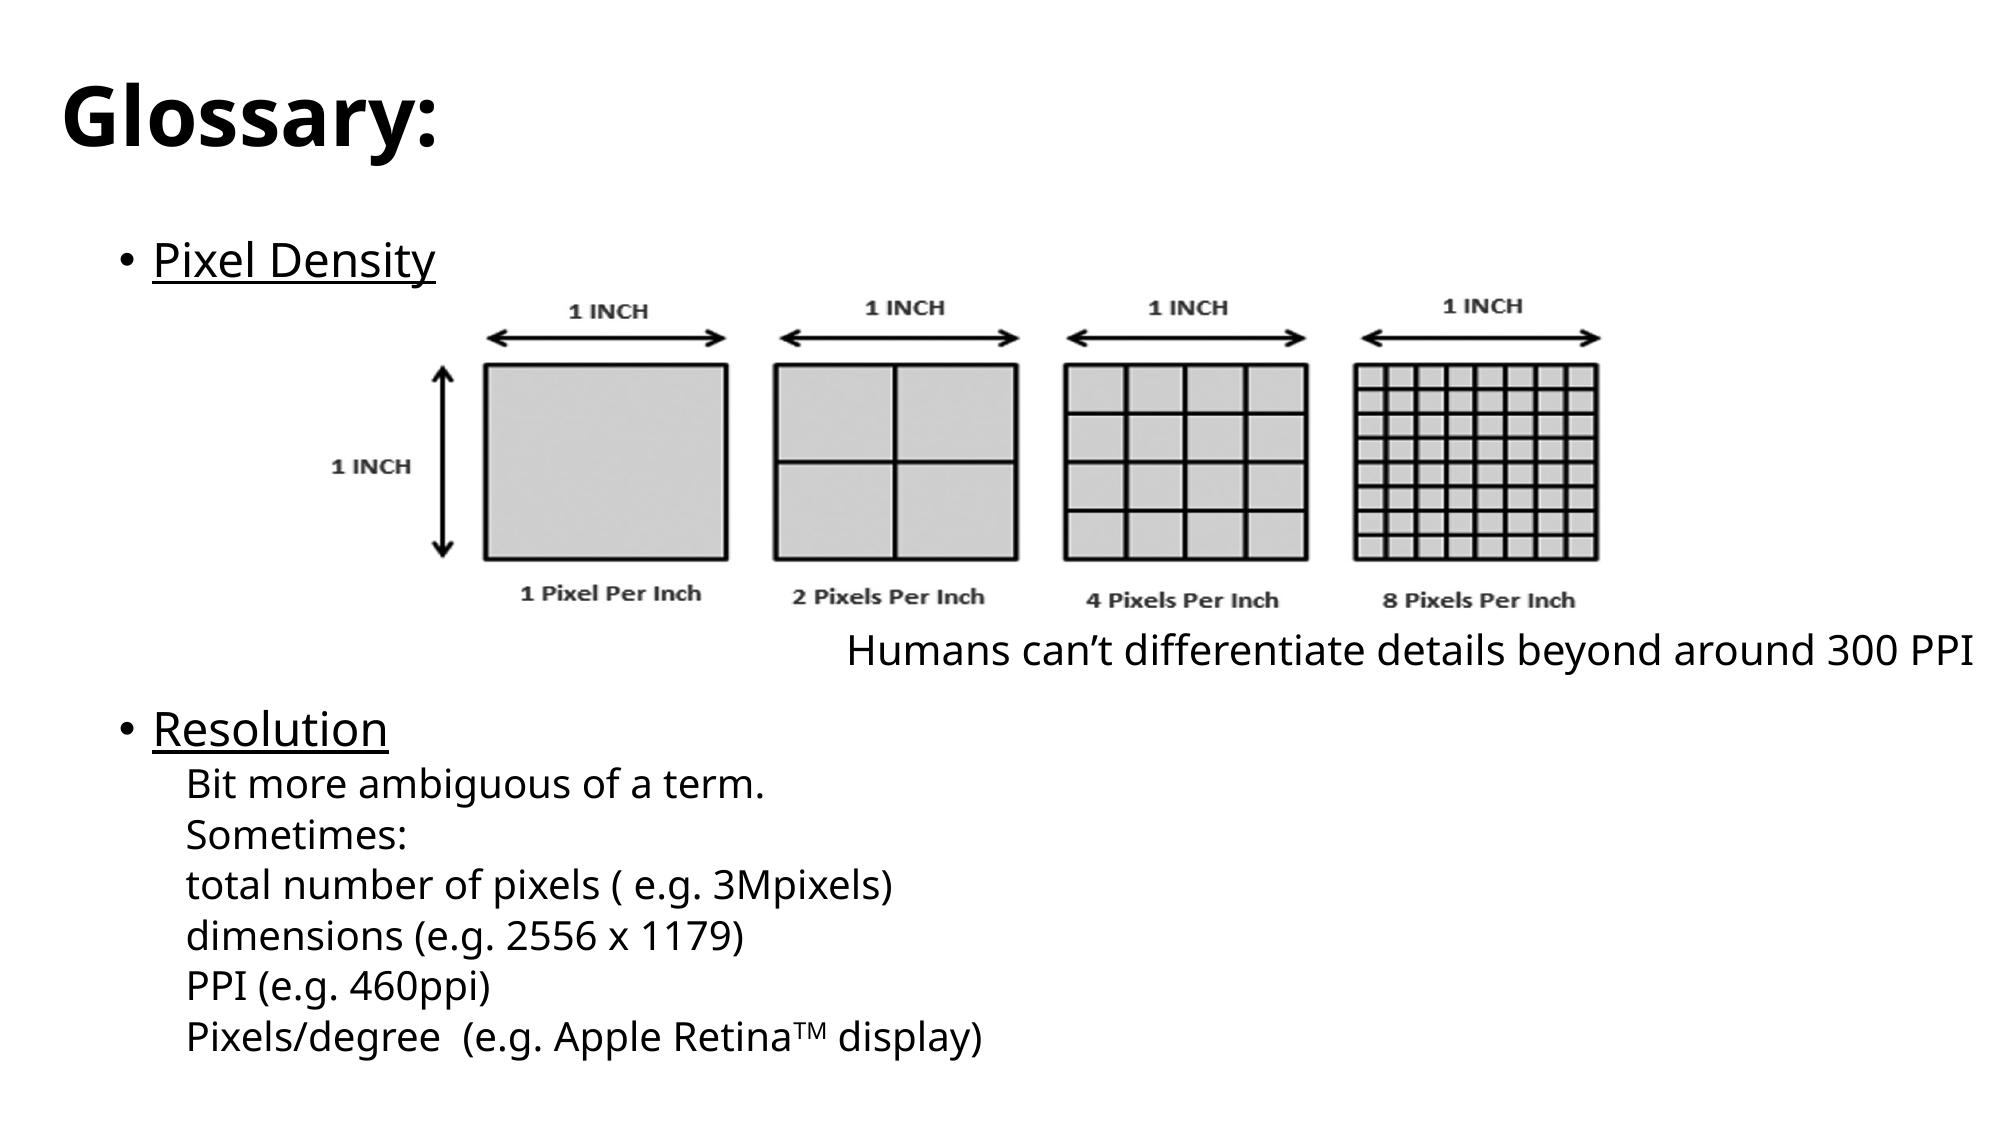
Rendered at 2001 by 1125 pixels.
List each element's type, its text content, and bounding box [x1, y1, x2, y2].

picture [328, 297, 1605, 609]
text_box Humans can’t differentiate details beyond around 300 PPI [831, 616, 1990, 682]
text_box Glossary: [45, 55, 595, 171]
list Pixel Density Resolution Bit more ambiguous of a term. Sometimes: total number of pixels ( e.g. 3Mpixels) dimensions (e.g. 2556 x 1179) PPI (e.g. 460ppi) Pixels/degree (e.g. Apple RetinaTM display) [103, 228, 1829, 1070]
